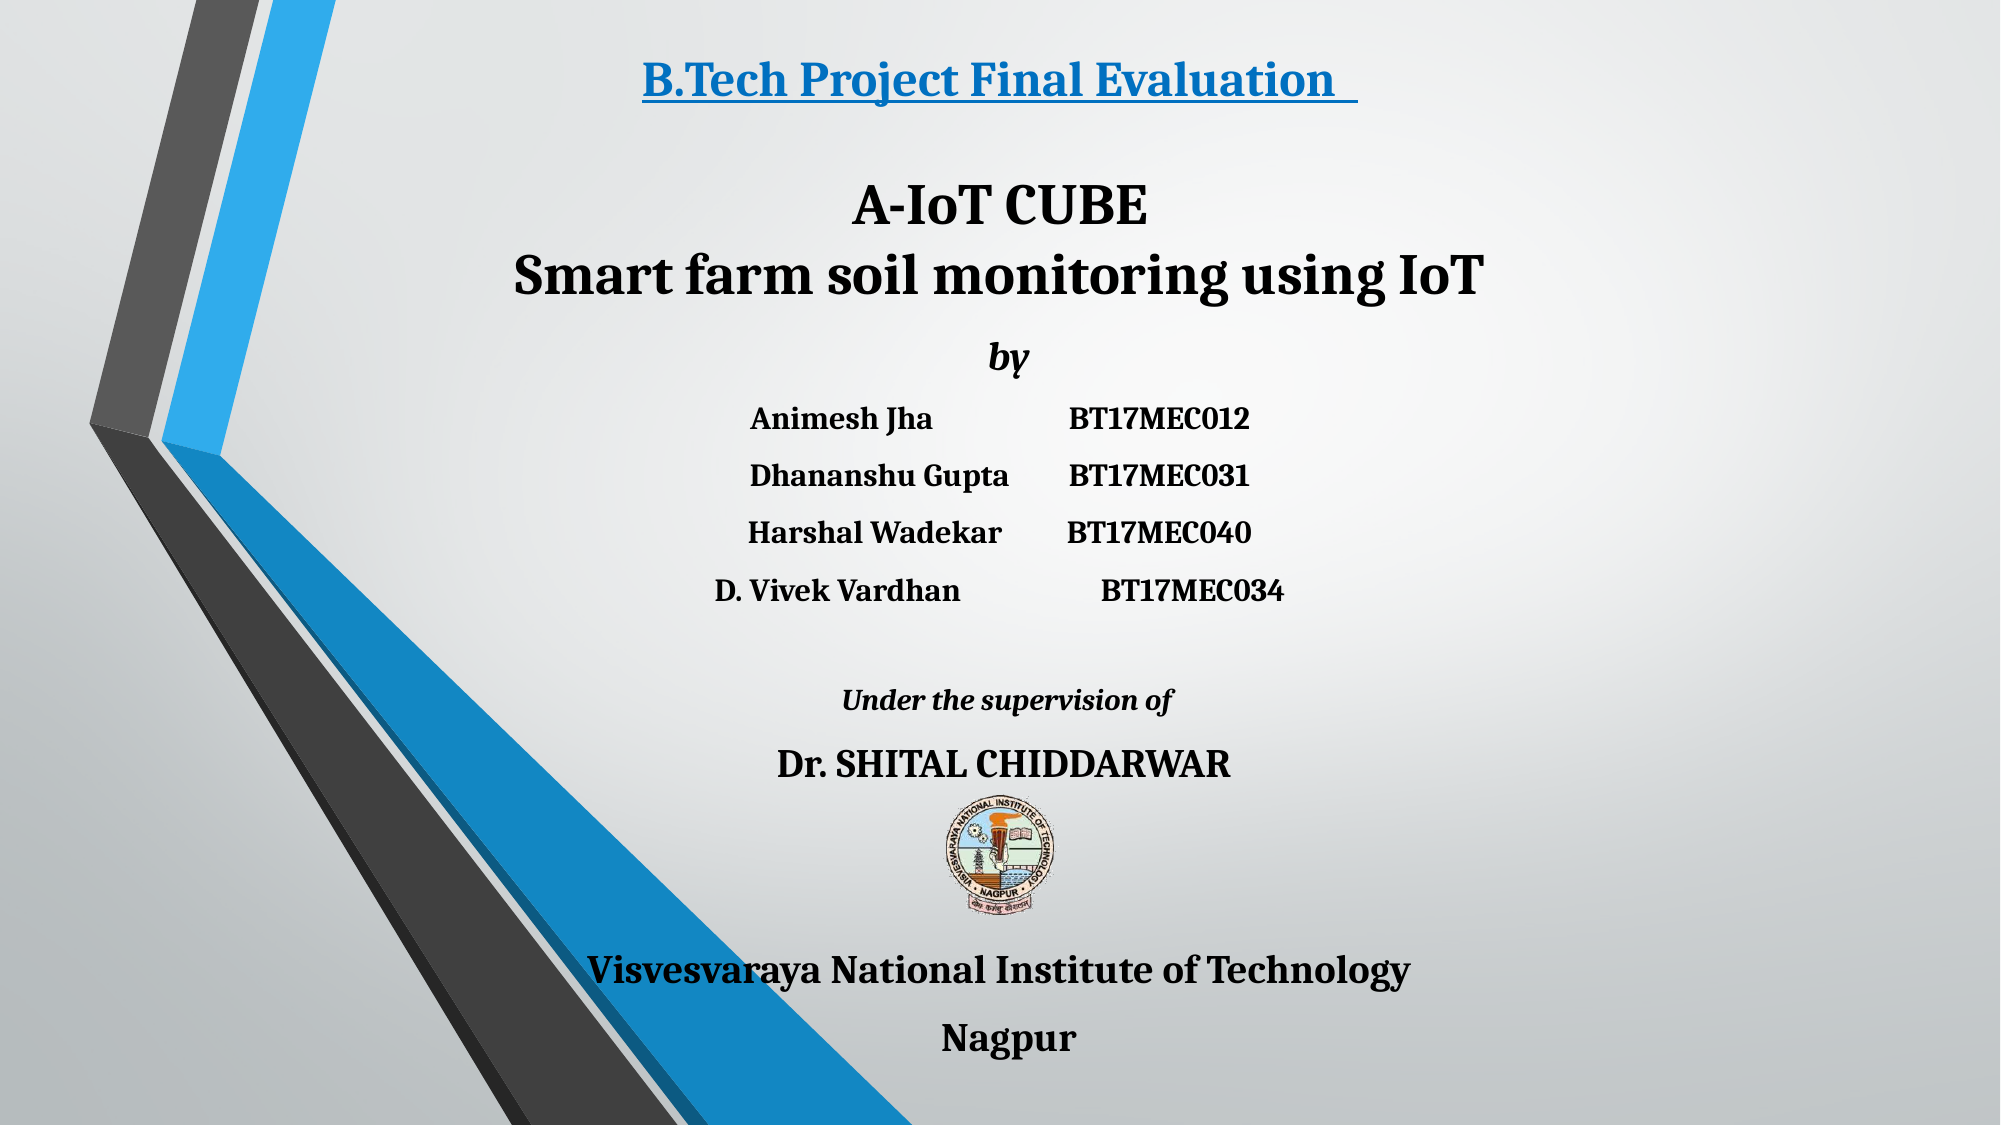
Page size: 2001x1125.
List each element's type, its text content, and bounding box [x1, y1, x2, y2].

title B.Tech Project Final Evaluation A-IoT CUBE Smart farm soil monitoring using IoT [393, 136, 1607, 322]
subtitle by Animesh Jha BT17MEC012 Dhananshu Gupta BT17MEC031 Harshal Wadekar BT17MEC040 D. Vivek Vardhan BT17MEC034 Under the supervision of Dr. SHITAL CHIDDARWAR Visvesvaraya National Institute of Technology Nagpur [343, 322, 1657, 1073]
picture [921, 777, 1078, 933]
